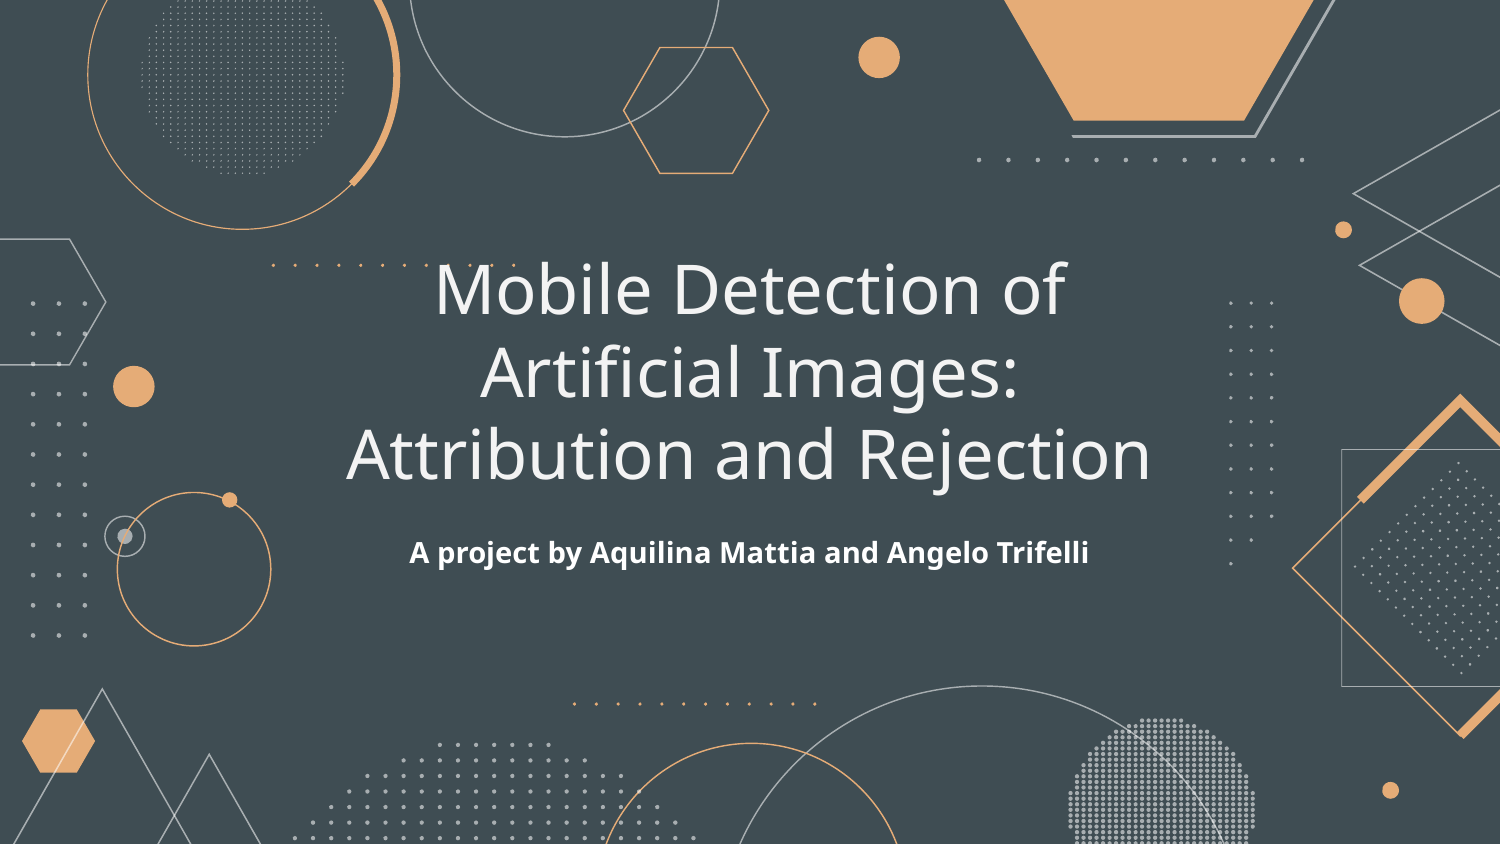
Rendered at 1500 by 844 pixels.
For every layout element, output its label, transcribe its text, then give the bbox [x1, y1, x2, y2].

subtitle A project by Aquilina Mattia and Angelo Trifelli [278, 519, 1222, 631]
title Mobile Detection of Artificial Images: Attribution and Rejection [314, 171, 1186, 509]
